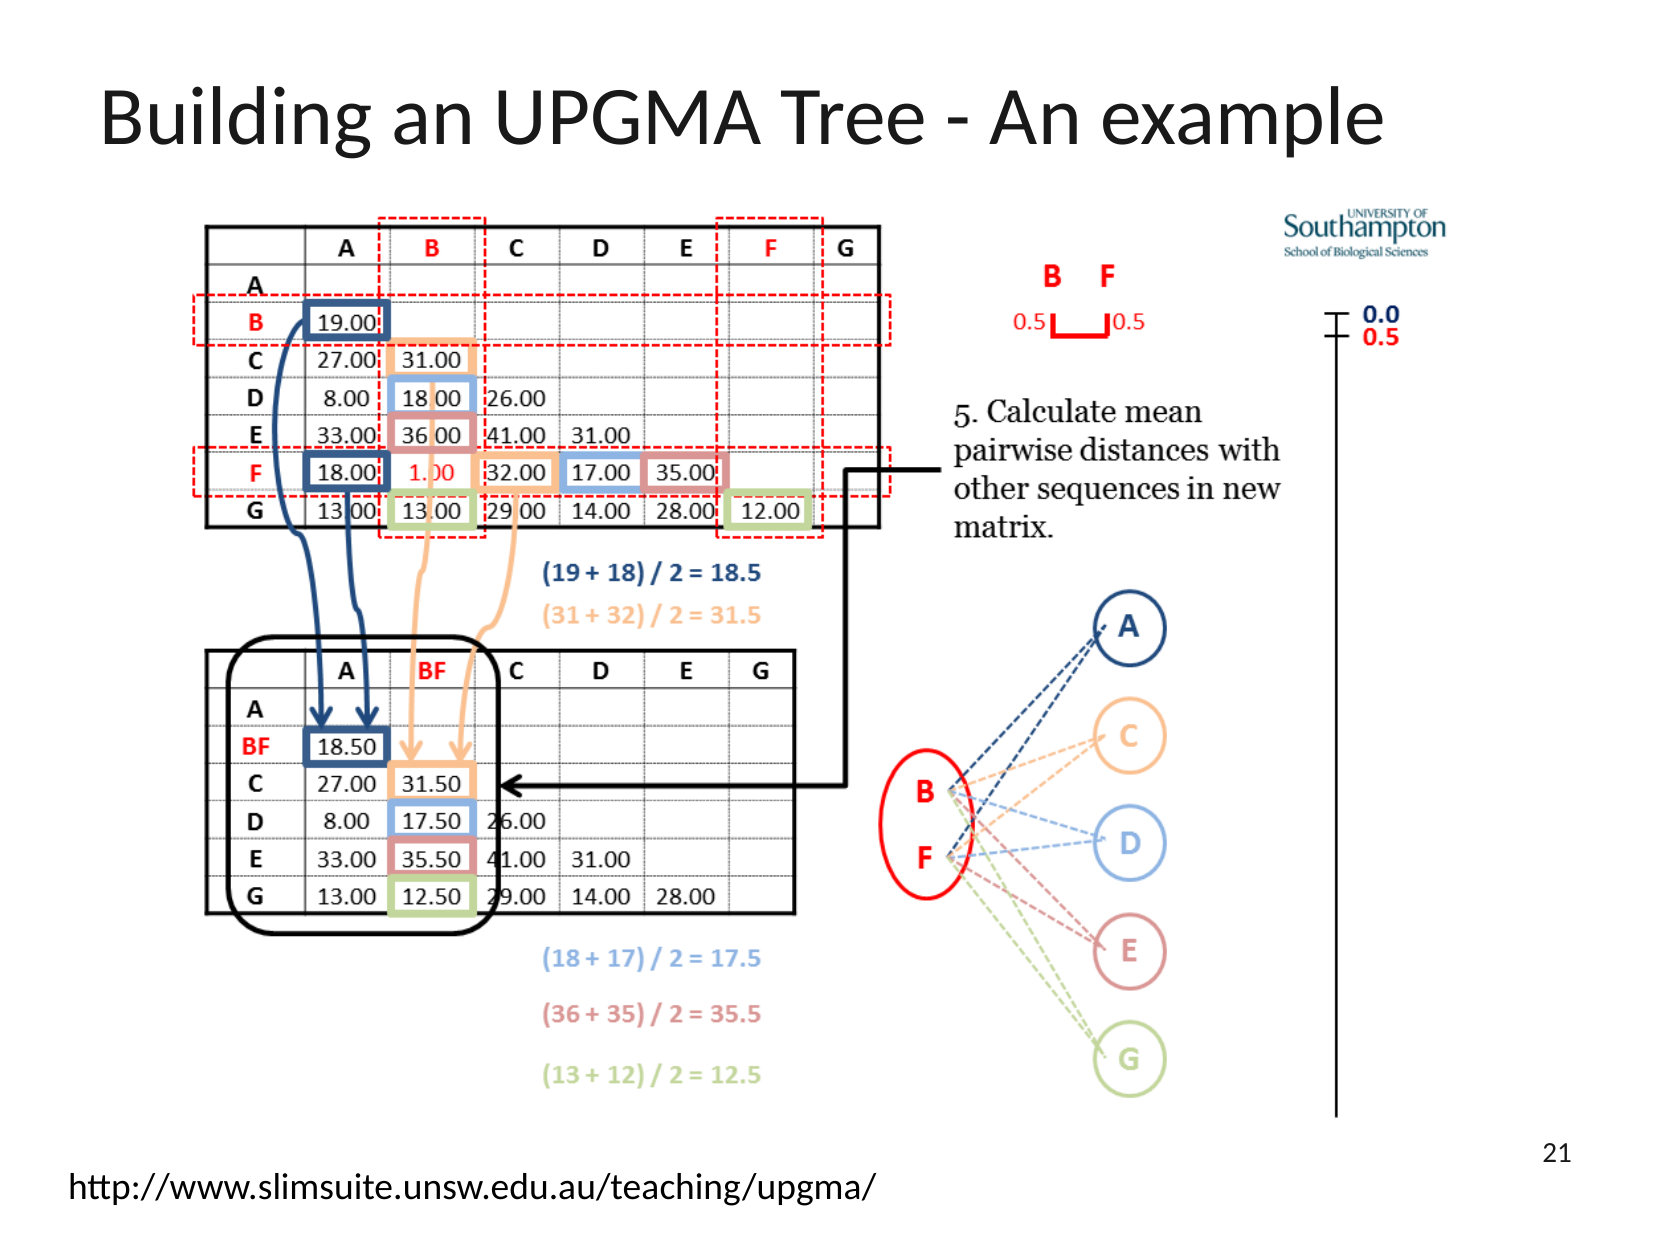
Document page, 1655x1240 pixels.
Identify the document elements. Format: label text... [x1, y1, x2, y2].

slide_number 21 [1535, 1127, 1579, 1240]
title Building an UPGMA Tree - An example [97, 59, 1557, 269]
text_box http://www.slimsuite.unsw.edu.au/teaching/upgma/ [53, 1154, 1081, 1215]
picture [182, 201, 1453, 1155]
